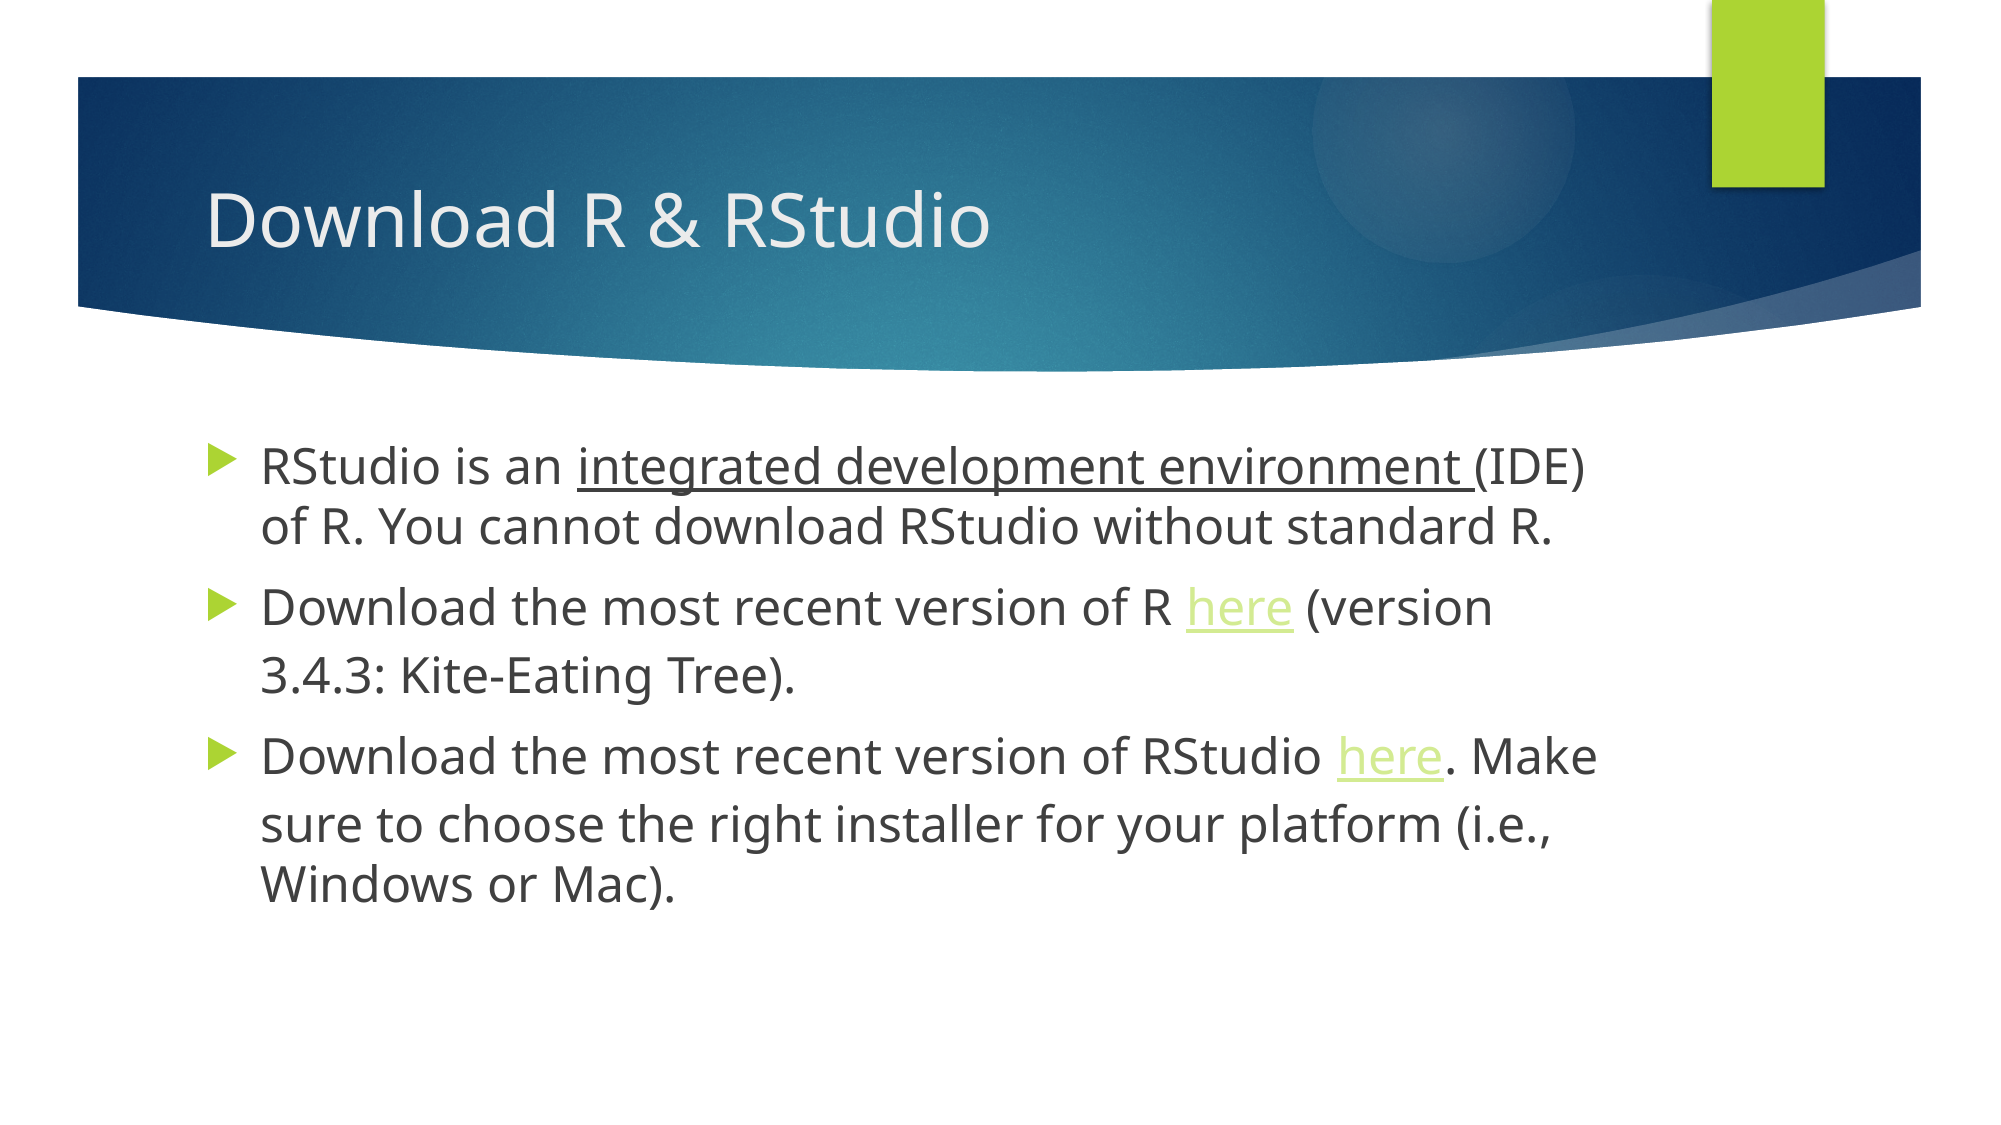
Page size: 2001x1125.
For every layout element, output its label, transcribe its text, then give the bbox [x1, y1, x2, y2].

title Download R & RStudio [189, 159, 1627, 276]
list RStudio is an integrated development environment (IDE) of R. You cannot download RStudio without standard R. Download the most recent version of R here (version 3.4.3: Kite-Eating Tree). Download the most recent version of RStudio here. Make sure to choose the right installer for your platform (i.e., Windows or Mac). [189, 427, 1627, 988]
